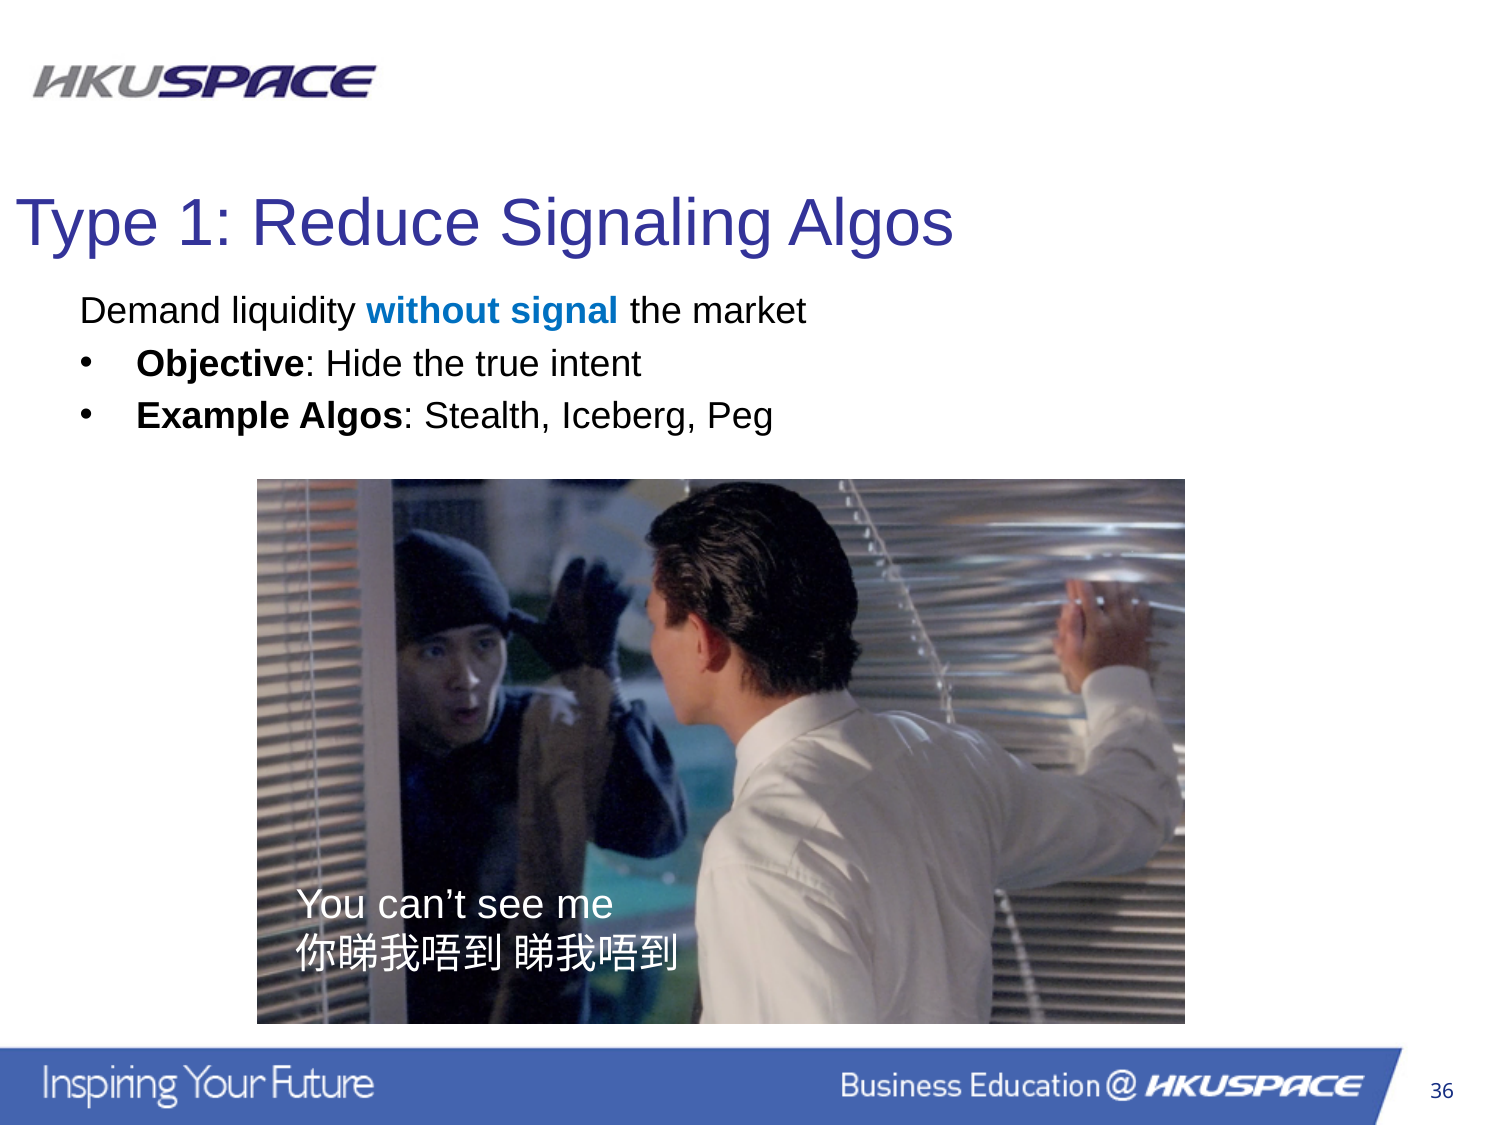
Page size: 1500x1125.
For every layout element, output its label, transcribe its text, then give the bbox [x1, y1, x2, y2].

picture [0, 0, 1500, 1125]
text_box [257, 479, 1185, 1024]
text_box Demand liquidity without signal the market Objective: Hide the true intent Example Algos: Stealth, Iceberg, Peg [64, 278, 1483, 1047]
title Type 1: Reduce Signaling Algos [0, 101, 1325, 266]
slide_number 36 [1415, 1070, 1499, 1125]
